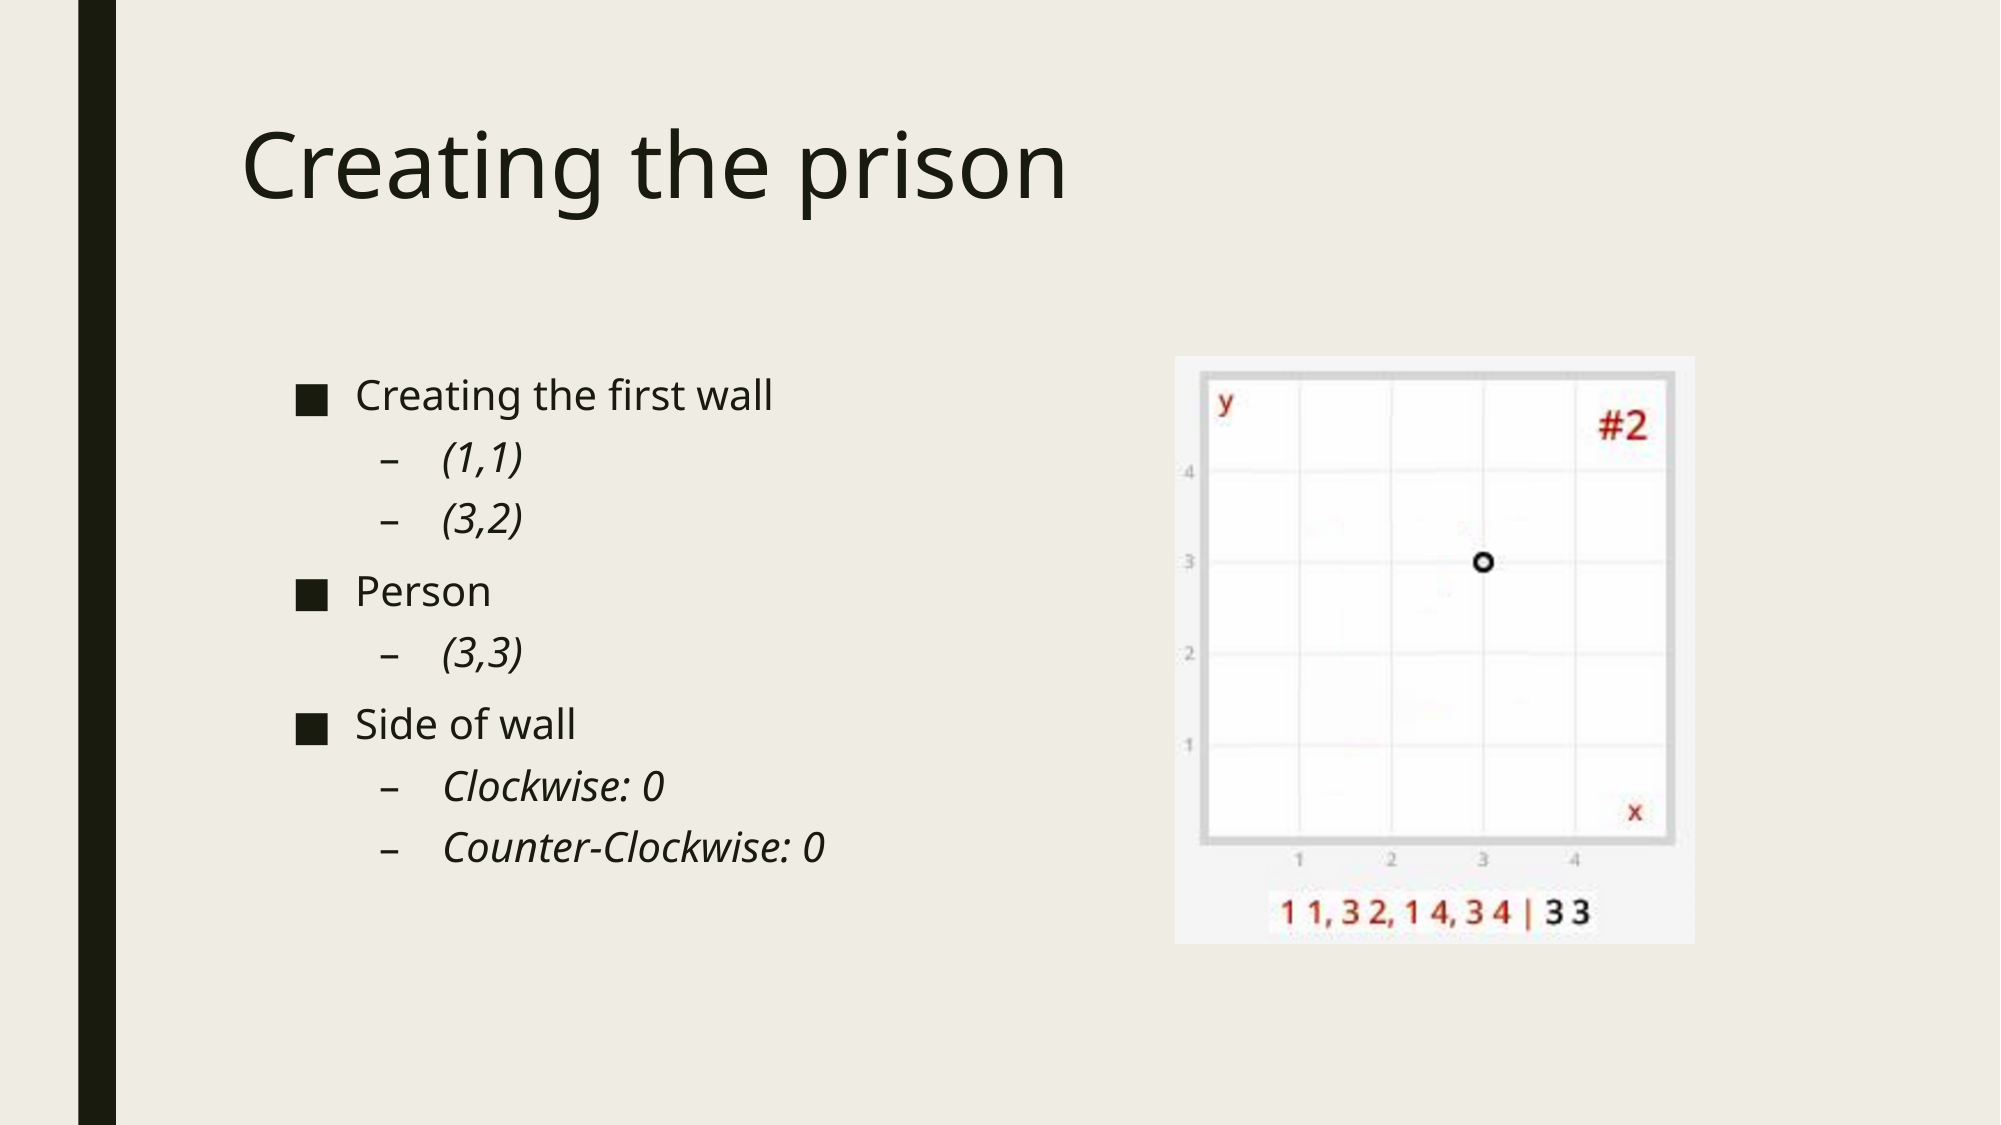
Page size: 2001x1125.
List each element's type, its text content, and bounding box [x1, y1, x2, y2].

list Creating the first wall (1,1) (3,2) Person (3,3) Side of wall Clockwise: 0 Counter-Clockwise: 0 [277, 365, 1007, 954]
title Creating the prison [225, 112, 1800, 357]
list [1175, 356, 1695, 944]
